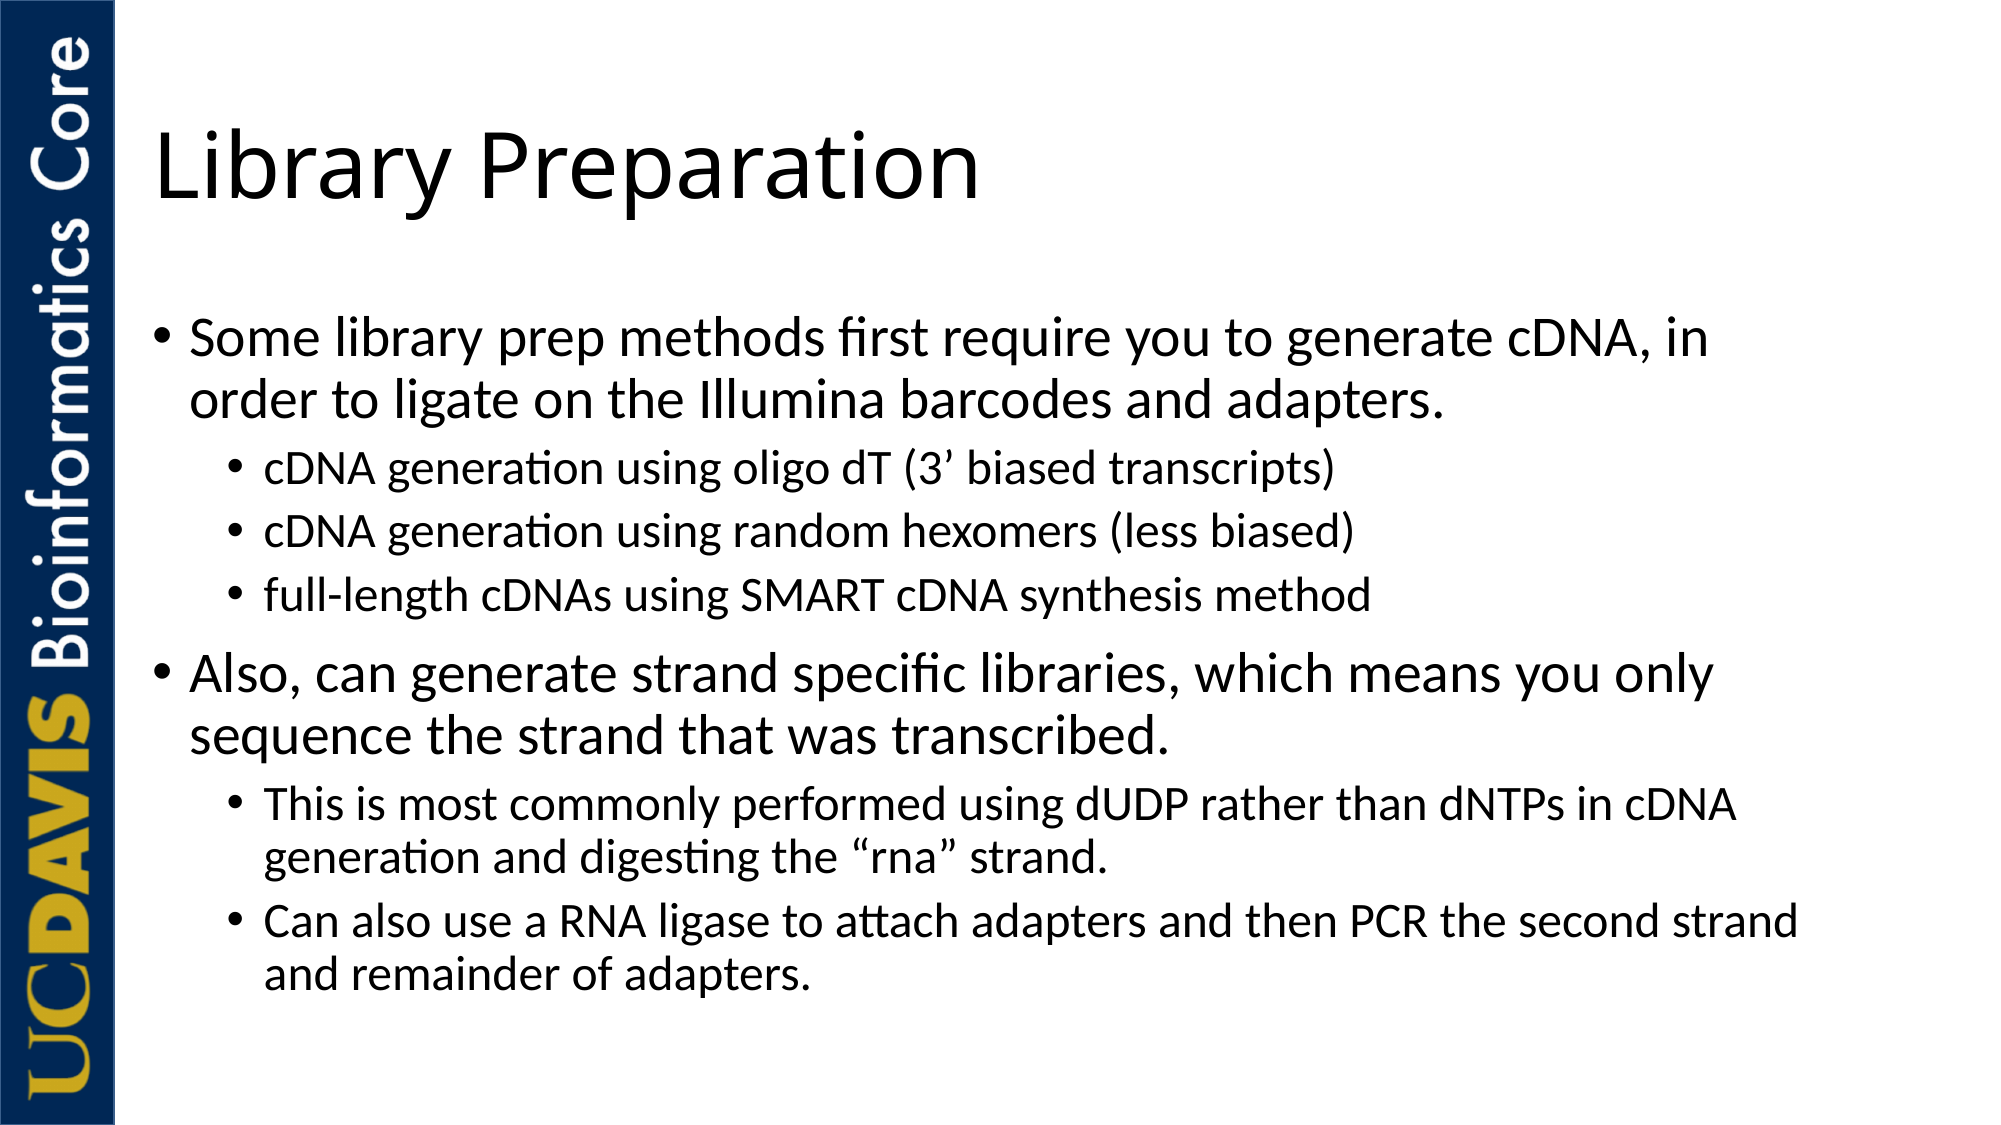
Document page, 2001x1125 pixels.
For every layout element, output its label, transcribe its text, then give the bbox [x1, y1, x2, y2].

list Some library prep methods first require you to generate cDNA, in order to ligate on the Illumina barcodes and adapters. cDNA generation using oligo dT (3’ biased transcripts) cDNA generation using random hexomers (less biased) full-length cDNAs using SMART cDNA synthesis method Also, can generate strand specific libraries, which means you only sequence the strand that was transcribed. This is most commonly performed using dUDP rather than dNTPs in cDNA generation and digesting the “rna” strand. Can also use a RNA ligase to attach adapters and then PCR the second strand and remainder of adapters. [137, 299, 1863, 1014]
title Library Preparation [137, 59, 1863, 278]
picture [8, 0, 112, 1121]
